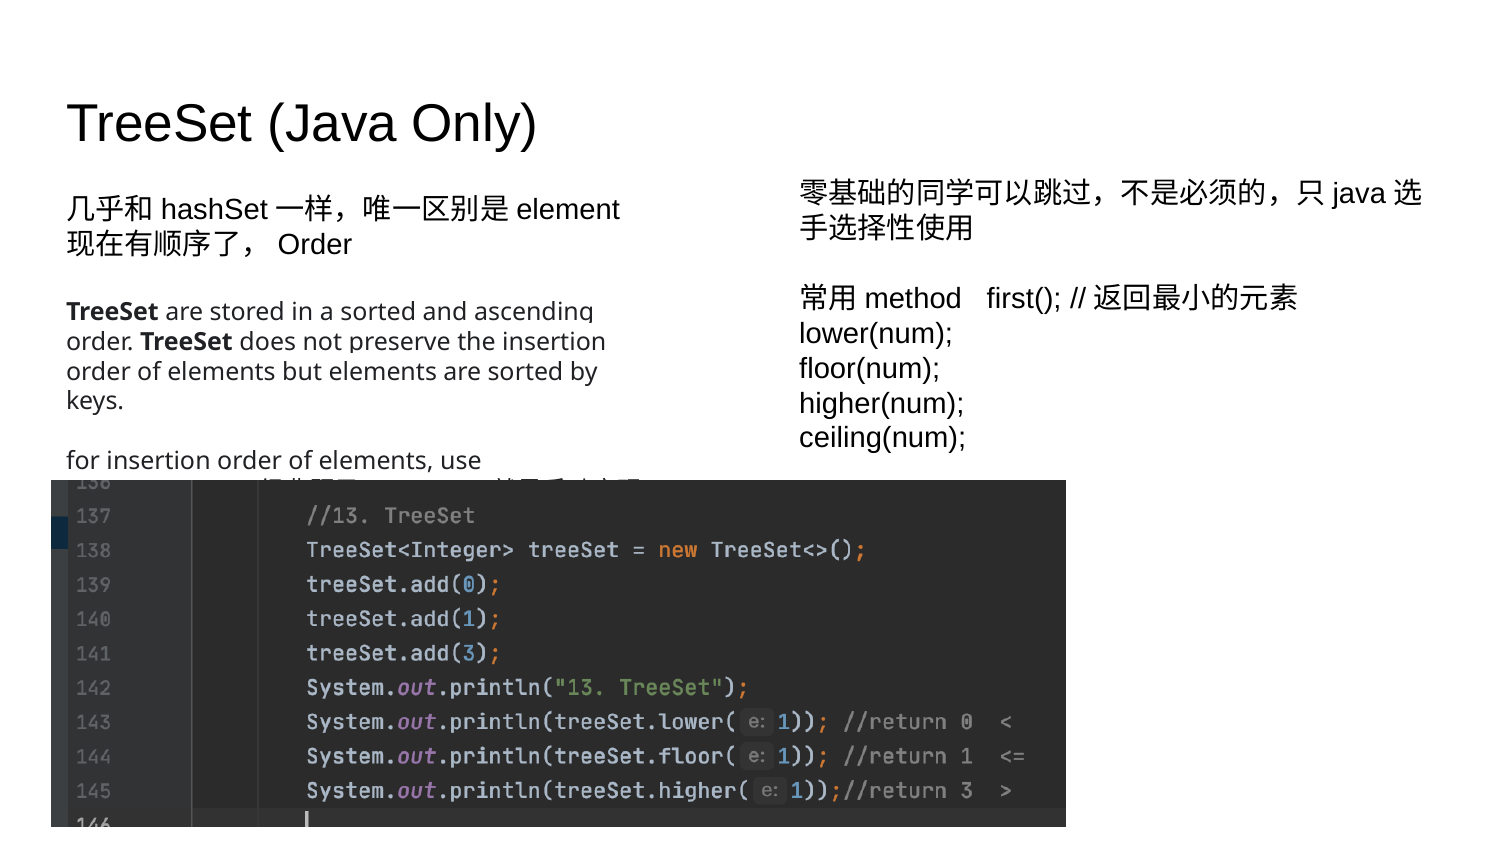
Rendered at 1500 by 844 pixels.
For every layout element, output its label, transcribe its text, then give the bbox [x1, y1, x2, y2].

title TreeSet (Java Only) [51, 72, 1449, 167]
picture [50, 480, 1066, 827]
text_box 零基础的同学可以跳过，不是必须的，只java选手选择性使用 常用method first(); //返回最小的元素 lower(num); floor(num); higher(num); ceiling(num); [784, 159, 1442, 469]
text_box 几乎和hashSet一样，唯一区别是element现在有顺序了，Order TreeSet are stored in a sorted and ascending order. TreeSet does not preserve the insertion order of elements but elements are sorted by keys. for insertion order of elements, use LinkedHashSet, 经典题目LRU cache就是手动实现LinkedHashMap [51, 175, 662, 478]
